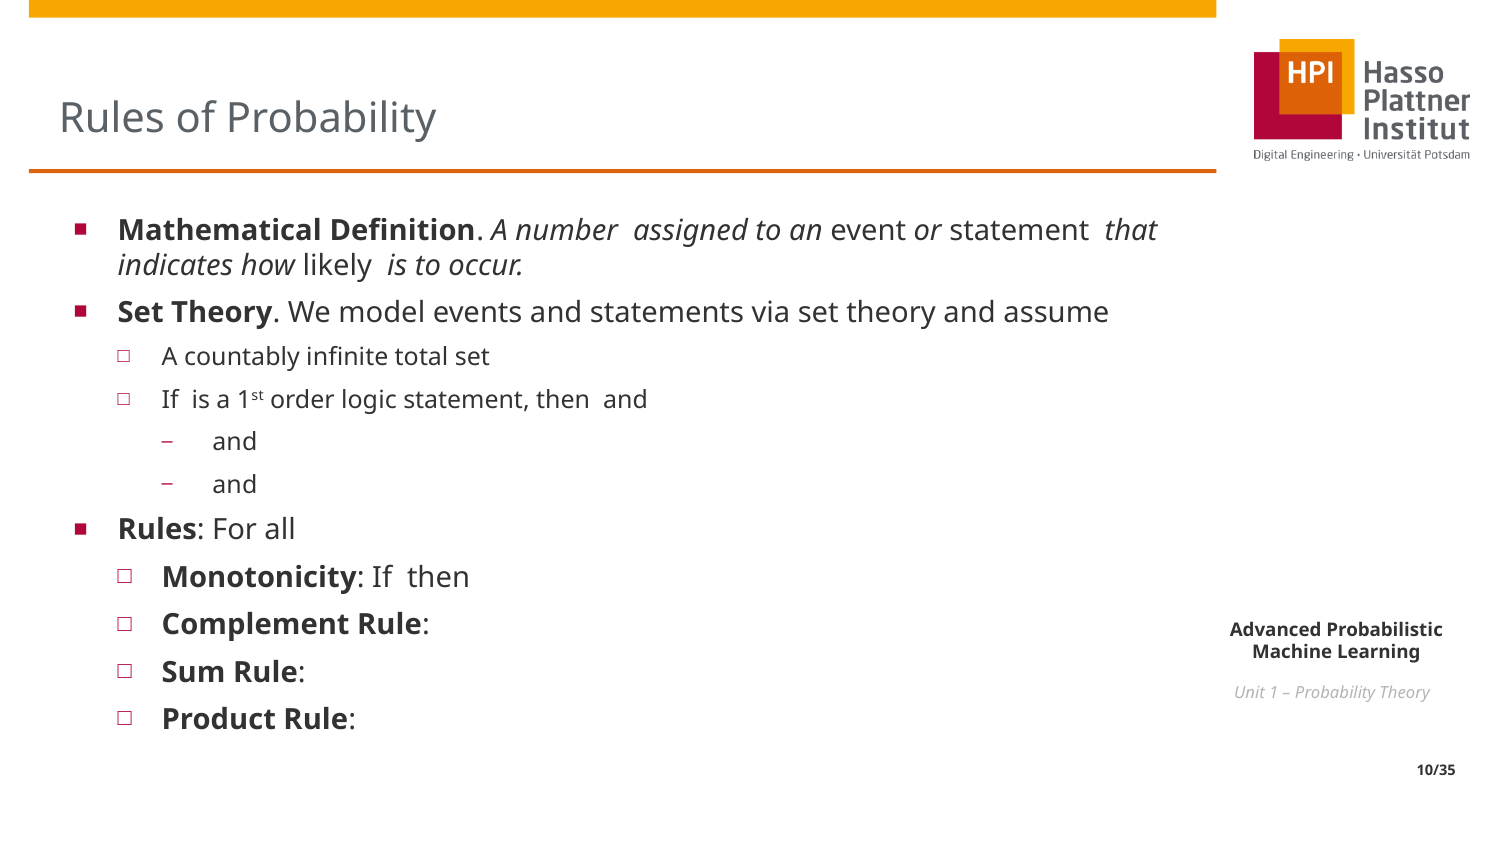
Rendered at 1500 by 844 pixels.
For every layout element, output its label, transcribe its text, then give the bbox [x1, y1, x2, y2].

picture [1254, 39, 1470, 161]
title Rules of Probability [58, 17, 1187, 170]
